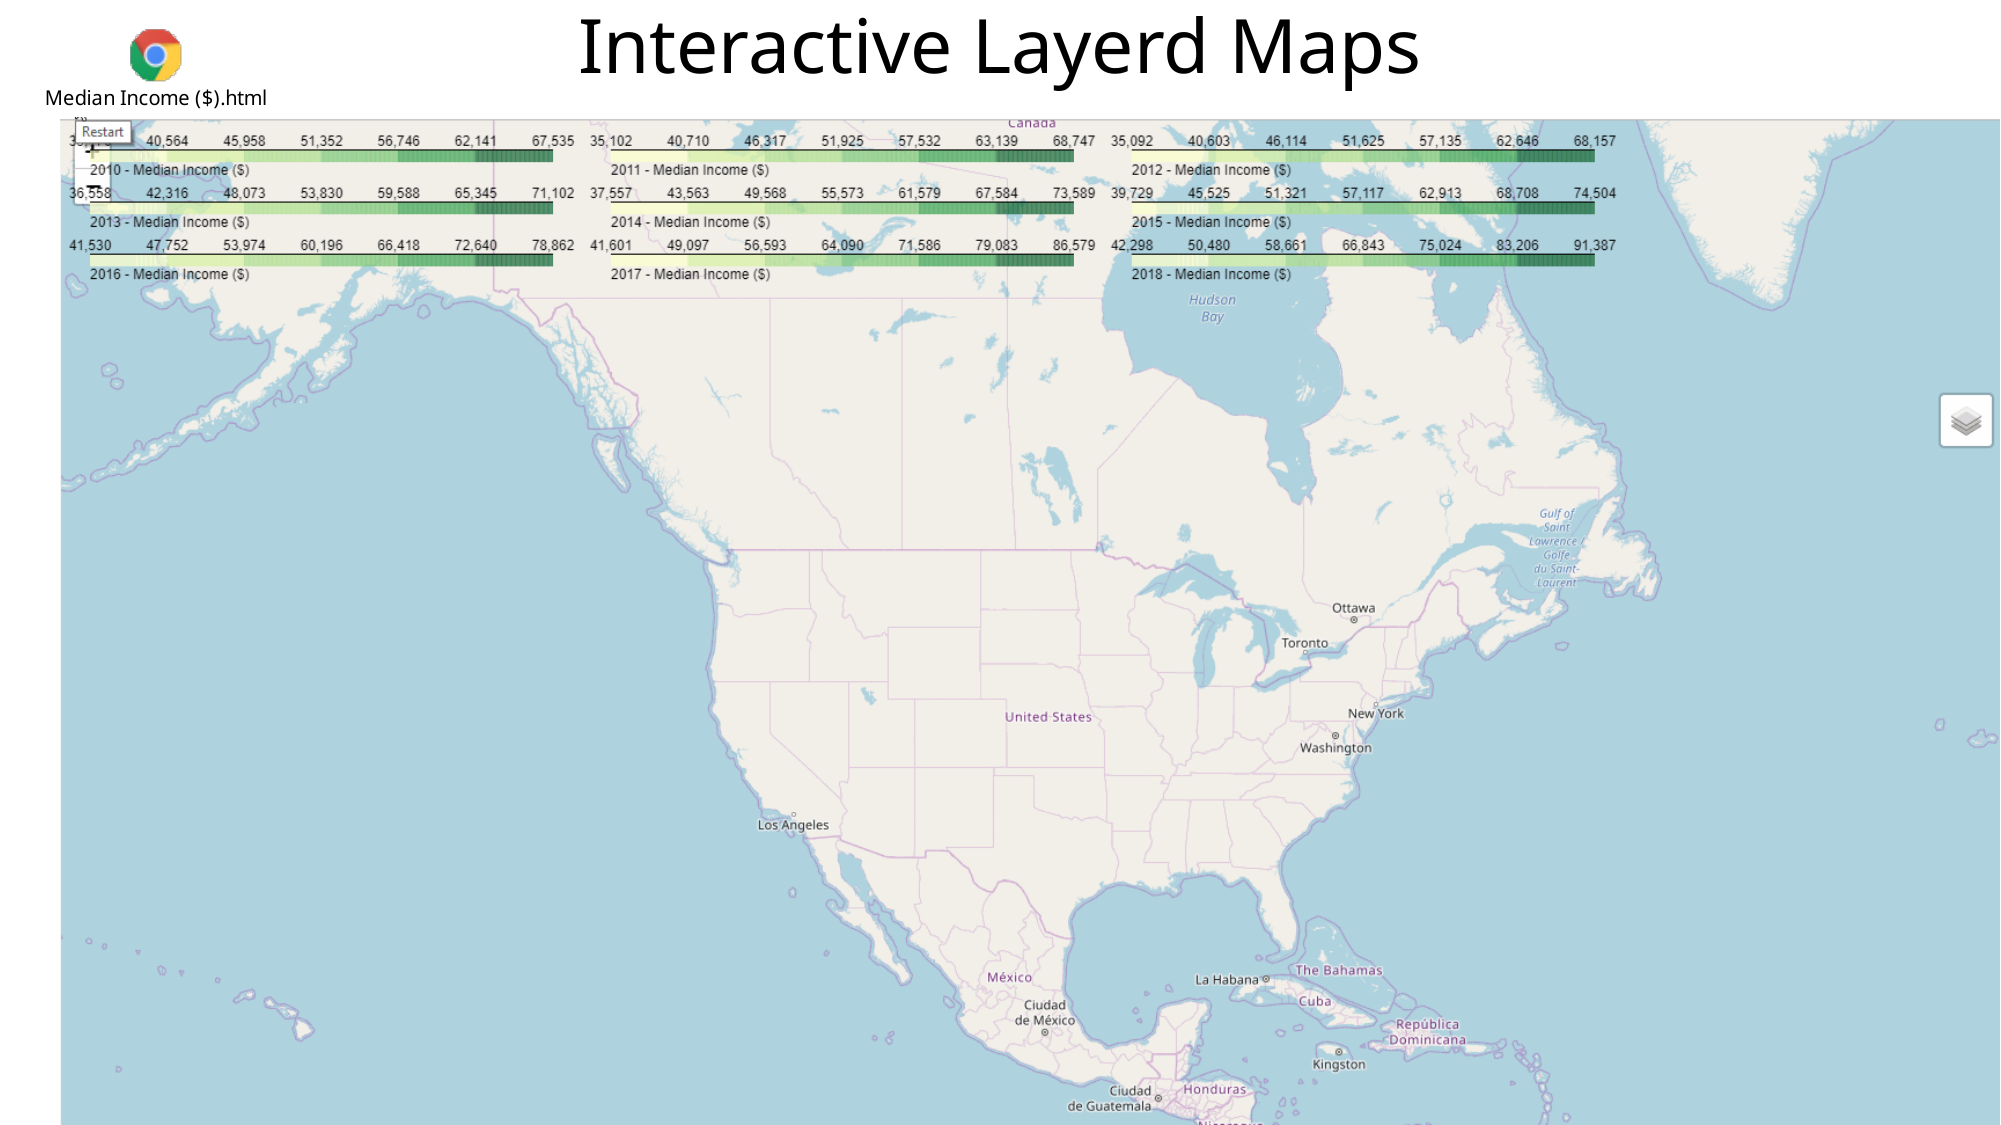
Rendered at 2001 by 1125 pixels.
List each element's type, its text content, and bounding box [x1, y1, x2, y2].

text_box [22, 28, 290, 118]
picture [60, 117, 2000, 1125]
title Interactive Layerd Maps [0, 0, 2000, 100]
